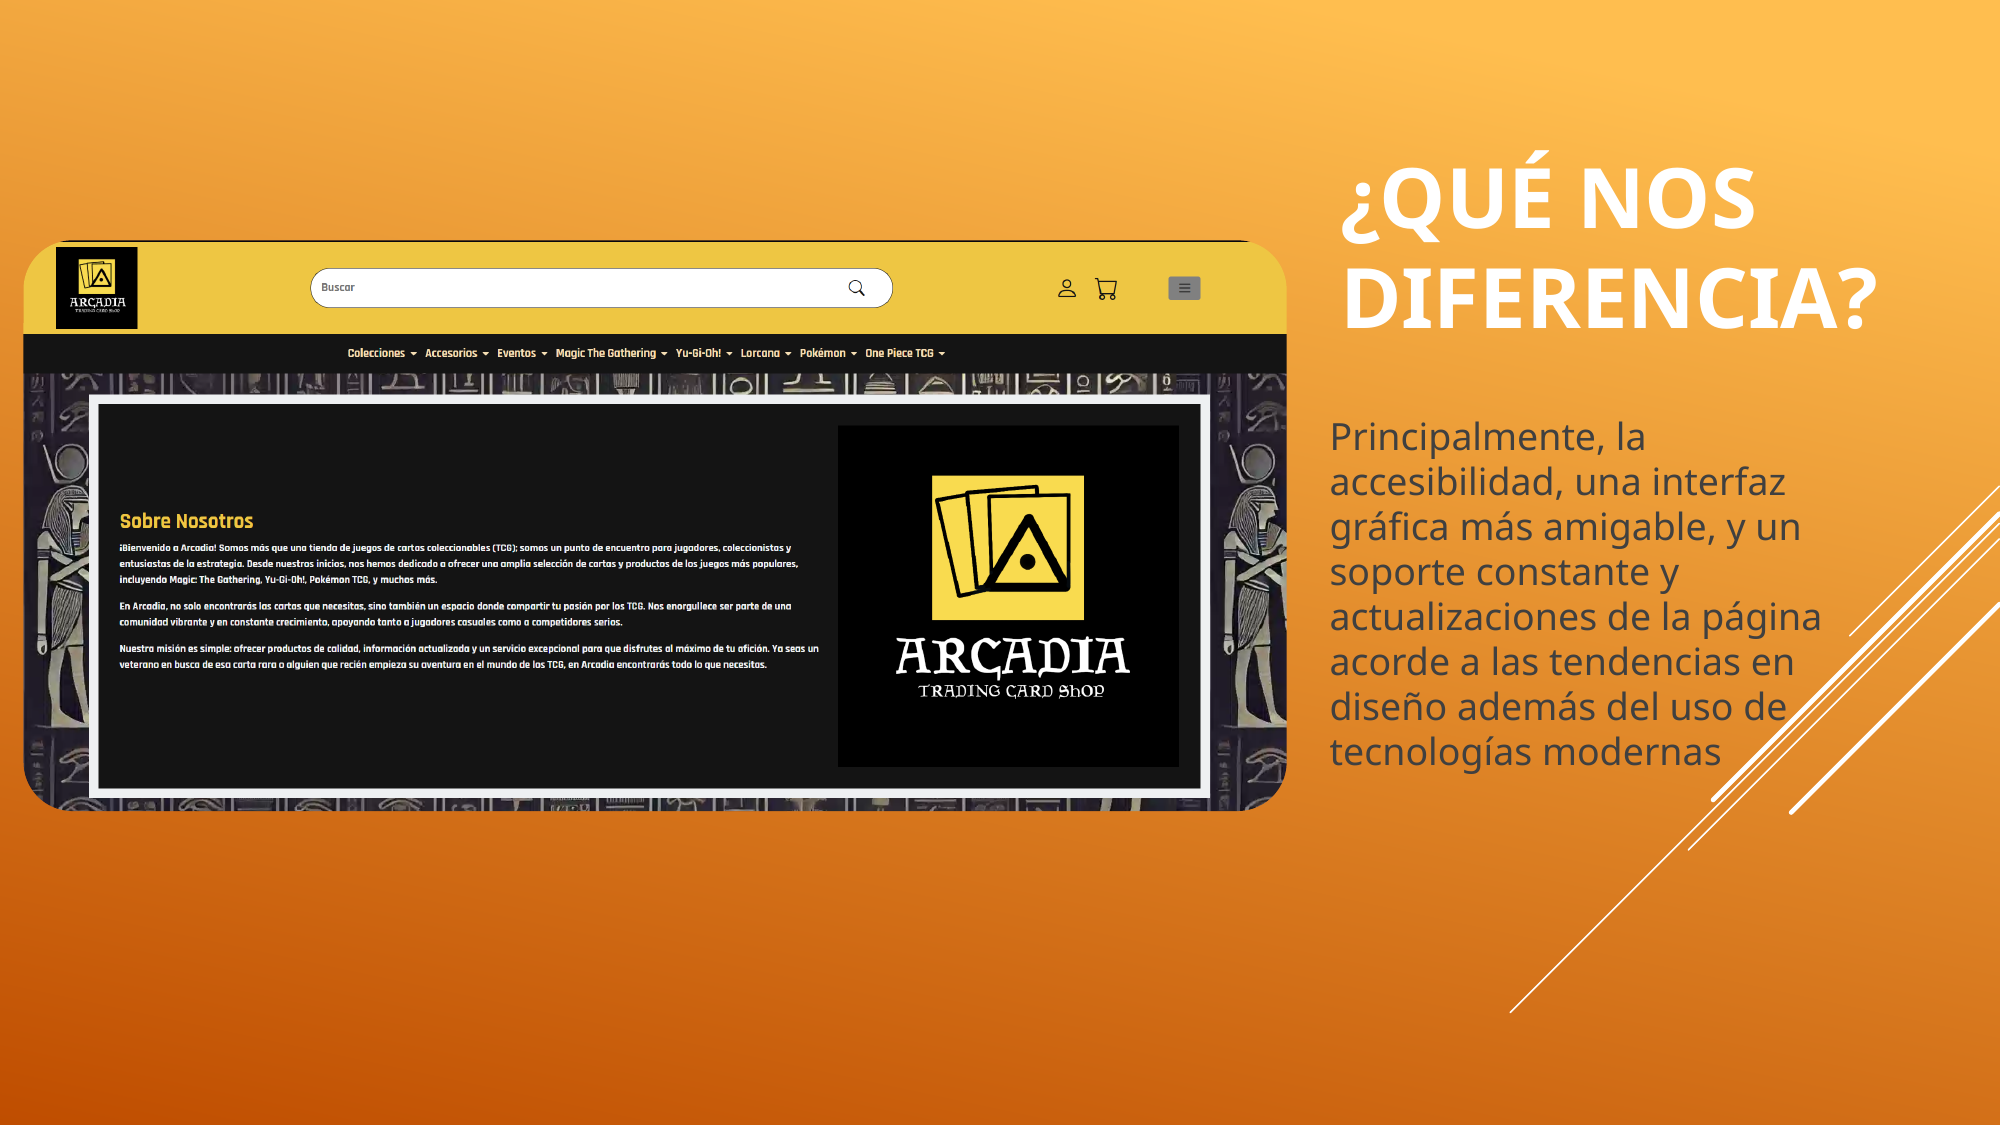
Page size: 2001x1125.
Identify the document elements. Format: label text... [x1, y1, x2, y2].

picture [23, 240, 1287, 812]
title ¿Qué nos diferencia? [1325, 127, 1925, 353]
text_box Principalmente, la accesibilidad, una interfaz gráfica más amigable, y un soporte constante y actualizaciones de la página acorde a las tendencias en diseño además del uso de tecnologías modernas [1314, 405, 1906, 780]
